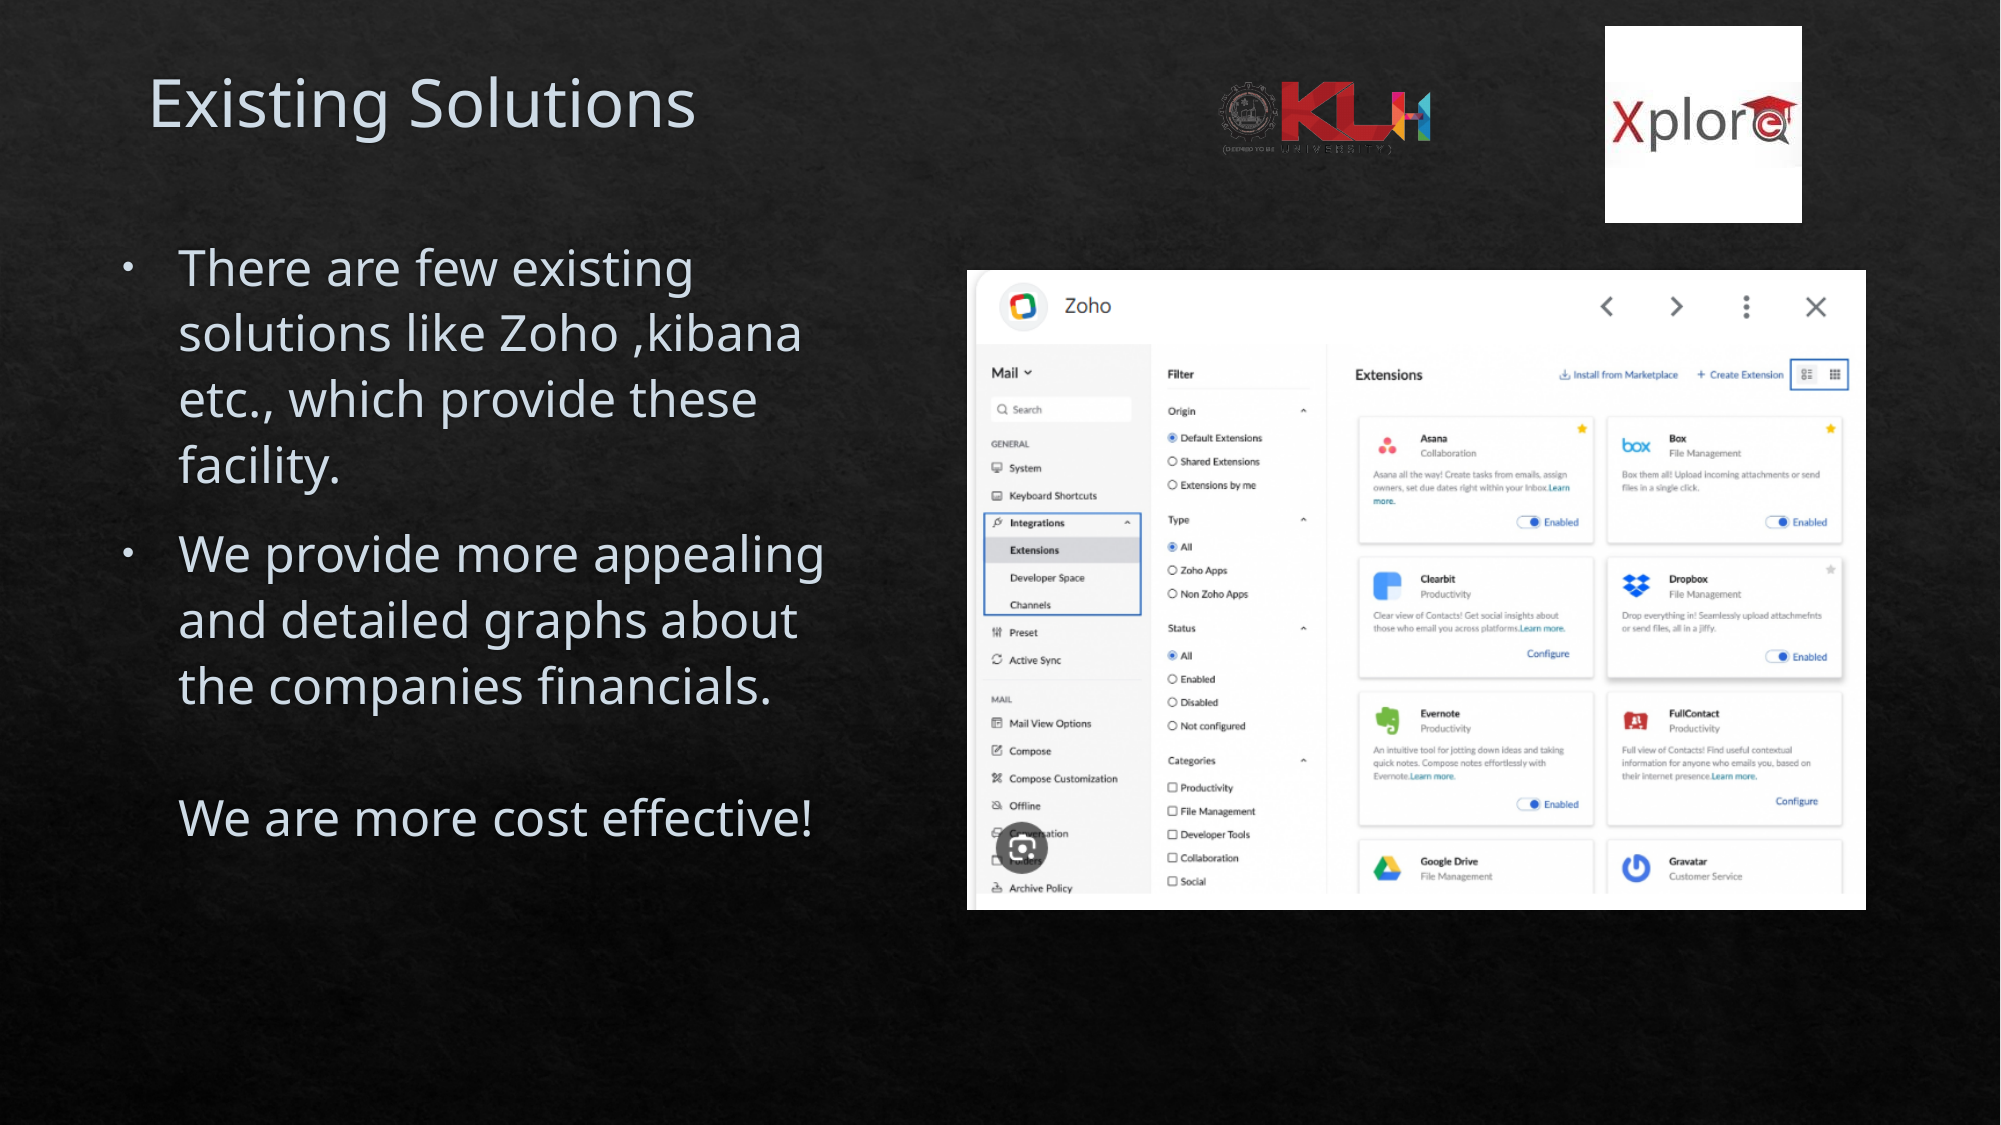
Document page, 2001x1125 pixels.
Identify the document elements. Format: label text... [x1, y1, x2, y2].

picture [1150, 0, 1499, 357]
picture [1605, 26, 1802, 223]
title Existing Solutions [118, 0, 727, 150]
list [967, 270, 1866, 910]
list There are few existing solutions like Zoho ,kibana etc., which provide these facility. We provide more appealing and detailed graphs about the companies financials. We are more cost effective! [107, 222, 848, 965]
